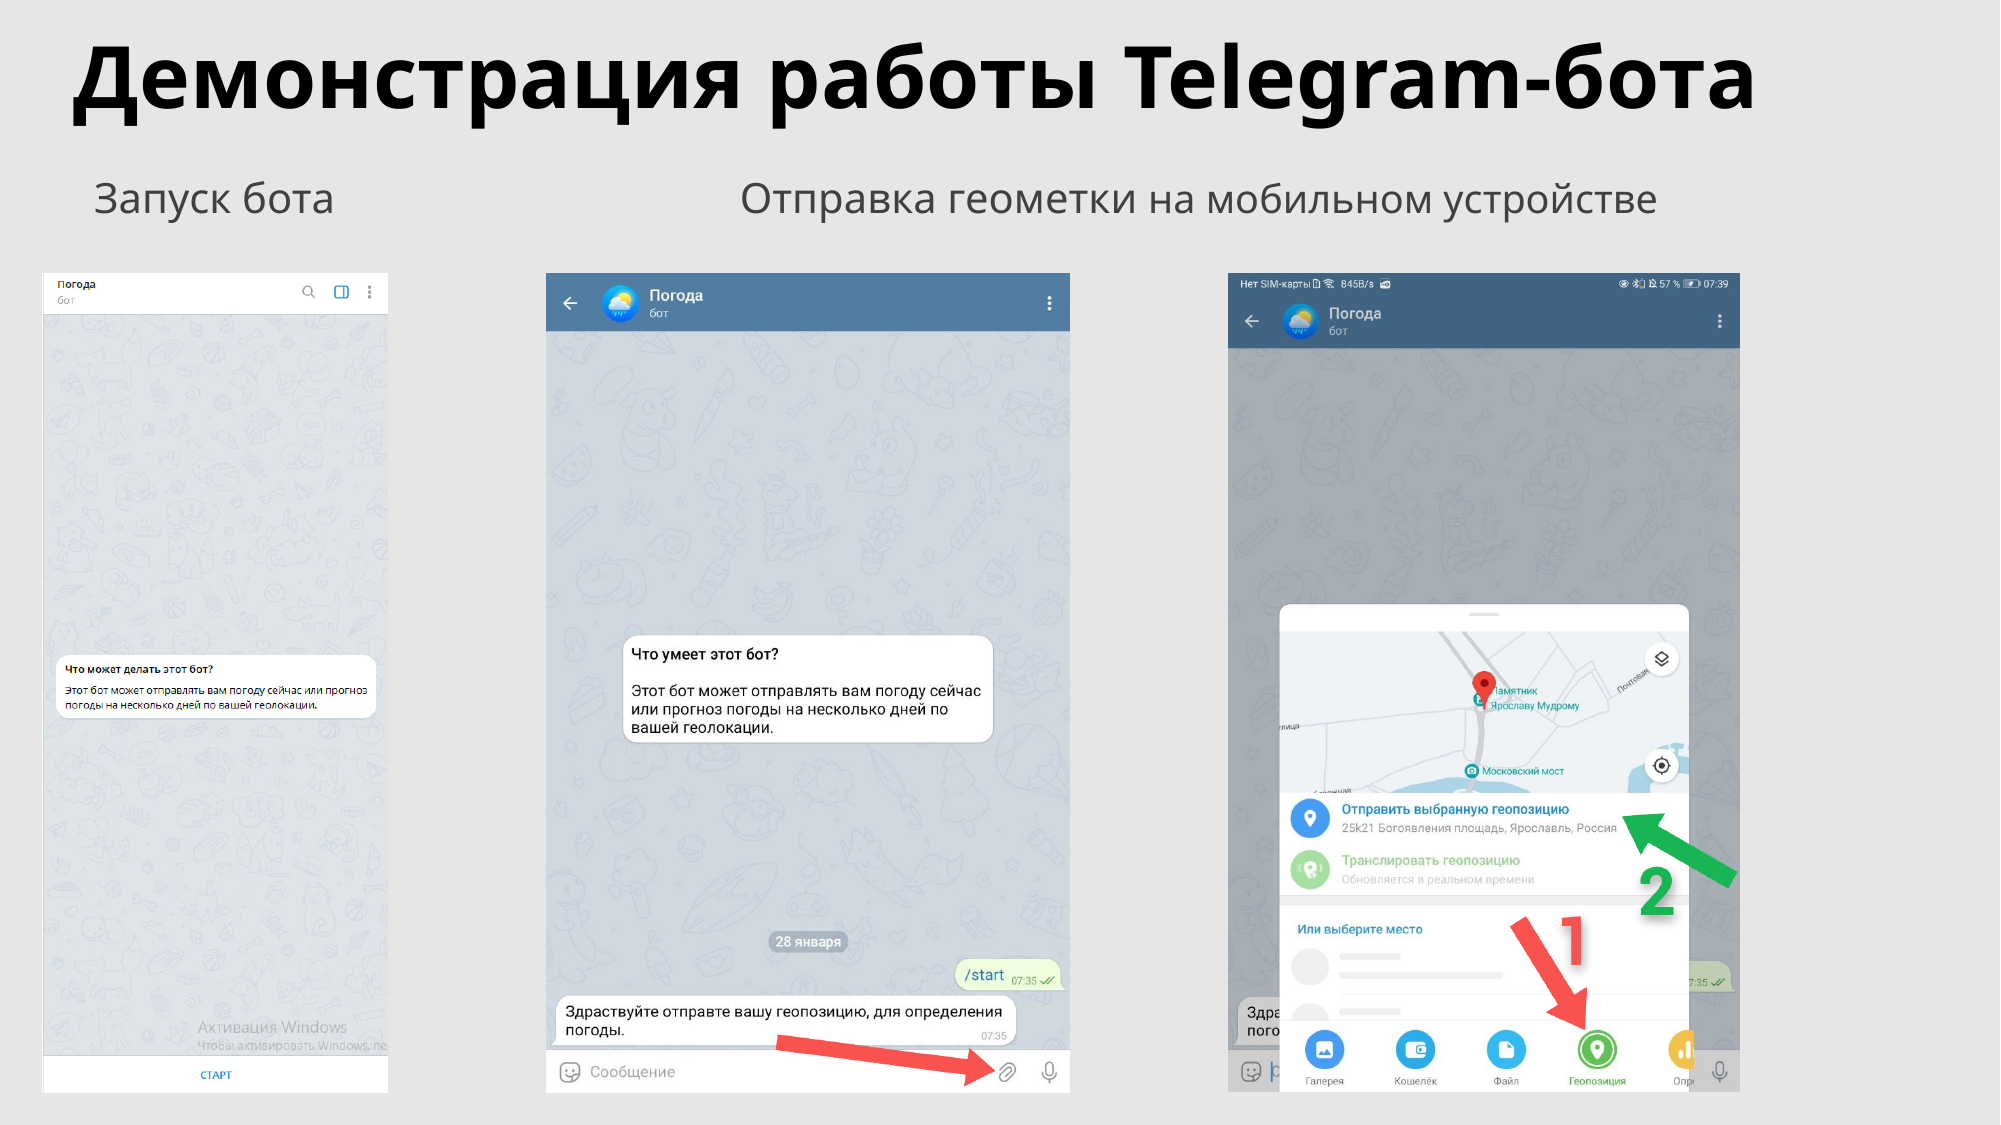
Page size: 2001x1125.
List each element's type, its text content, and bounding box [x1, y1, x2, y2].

picture [545, 273, 1070, 1093]
text_box Отправка геометки на мобильном устройстве [546, 169, 1853, 274]
picture [1228, 273, 1740, 1092]
title Демонстрация работы Telegram-бота [59, 14, 1784, 147]
picture [42, 273, 388, 1093]
list Запуск бота [14, 169, 415, 274]
